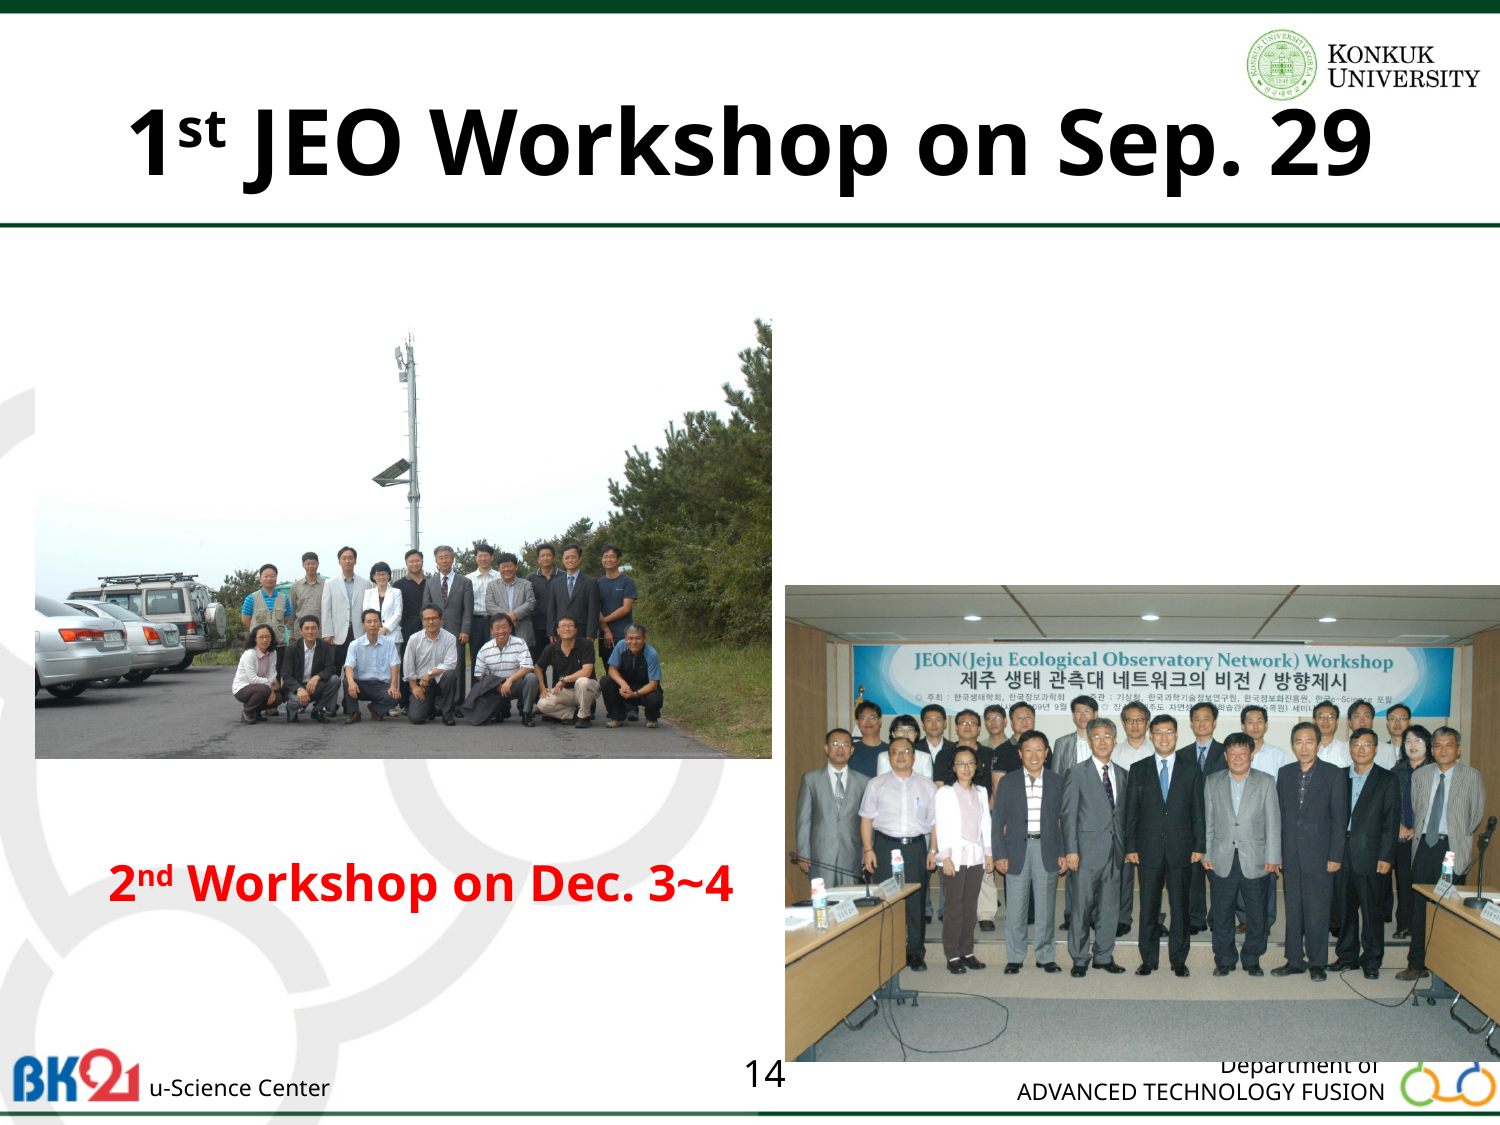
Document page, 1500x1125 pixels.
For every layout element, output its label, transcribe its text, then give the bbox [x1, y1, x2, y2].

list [34, 269, 772, 760]
title 1st JEO Workshop on Sep. 29 [75, 45, 1425, 233]
picture [0, 0, 1500, 1125]
text_box 2nd Workshop on Dec. 3~4 [93, 843, 750, 919]
